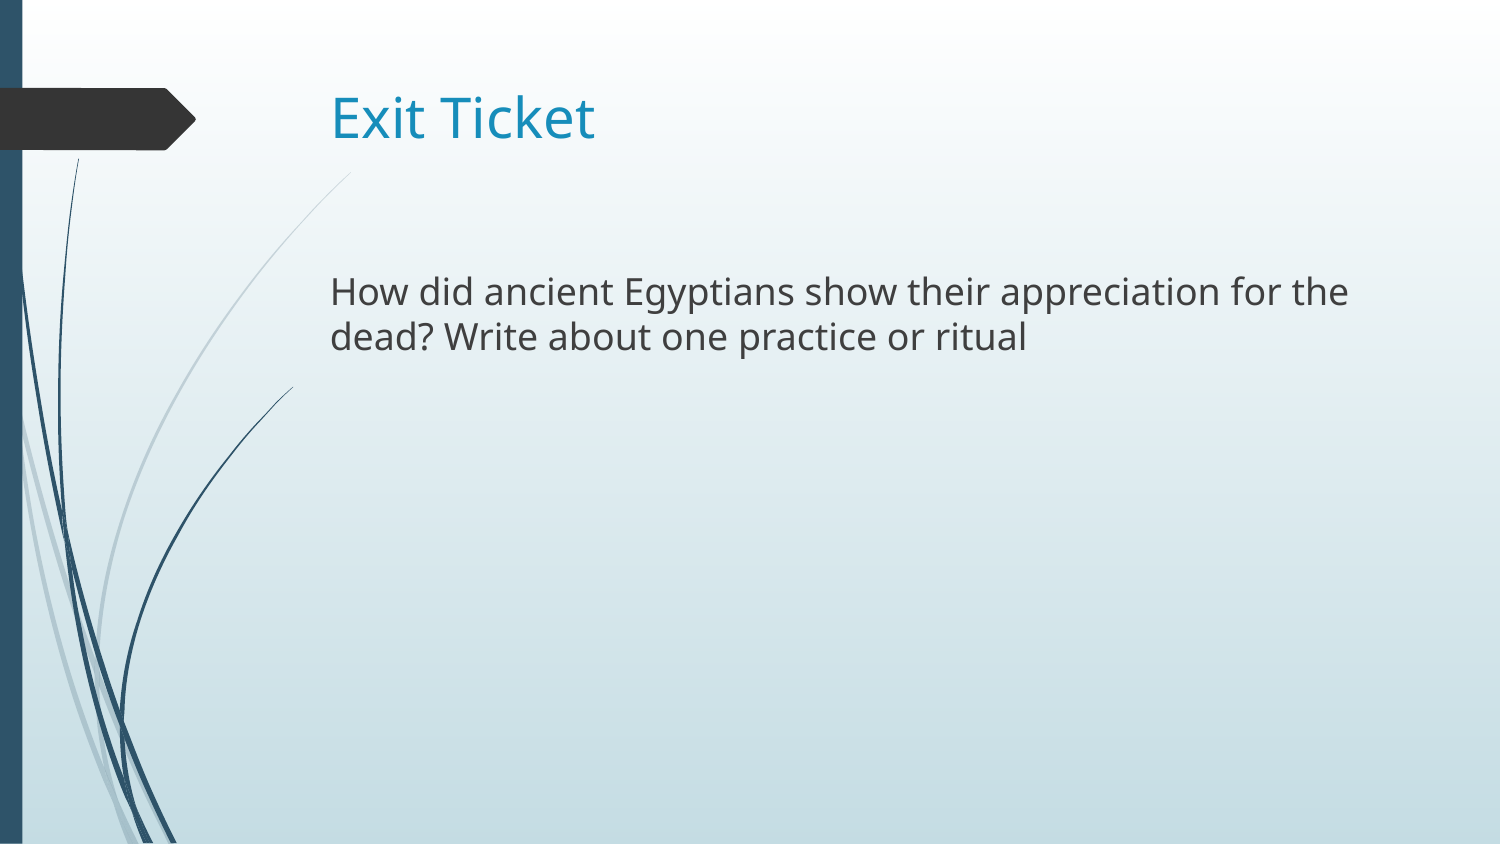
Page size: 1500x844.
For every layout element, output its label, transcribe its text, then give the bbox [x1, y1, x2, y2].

list How did ancient Egyptians show their appreciation for the dead? Write about one practice or ritual [318, 262, 1416, 728]
title Exit Ticket [319, 76, 1416, 235]
